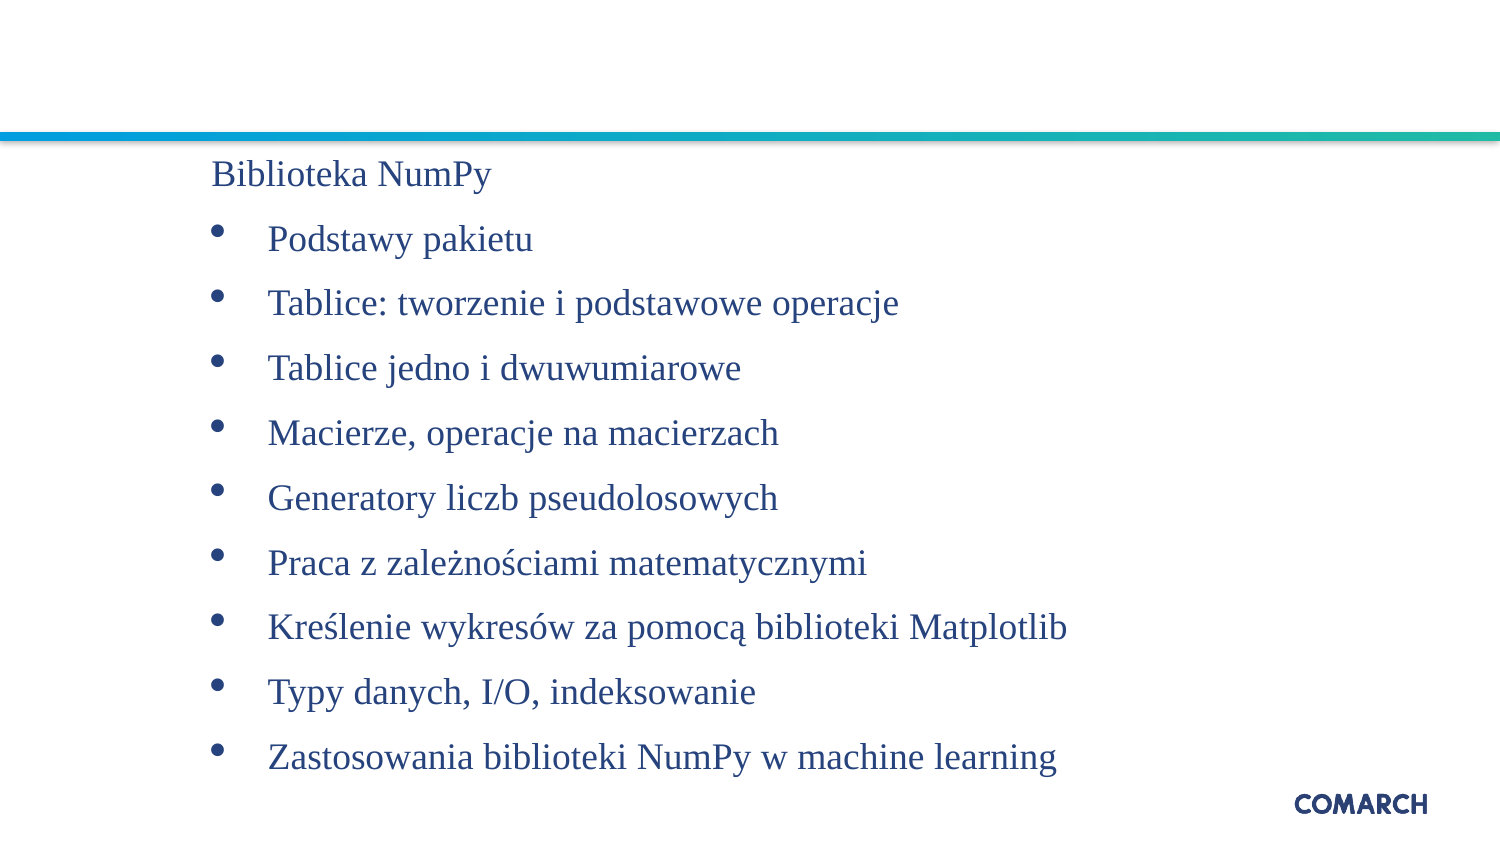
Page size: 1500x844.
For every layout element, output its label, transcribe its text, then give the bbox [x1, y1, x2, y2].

picture [1294, 793, 1427, 814]
text_box Biblioteka NumPy Podstawy pakietu Tablice: tworzenie i podstawowe operacje Tablice jedno i dwuwumiarowe Macierze, operacje na macierzach Generatory liczb pseudolosowych Praca z zależnościami matematycznymi Kreślenie wykresów za pomocą biblioteki Matplotlib Typy danych, I/O, indeksowanie Zastosowania biblioteki NumPy w machine learning [196, 138, 1239, 785]
